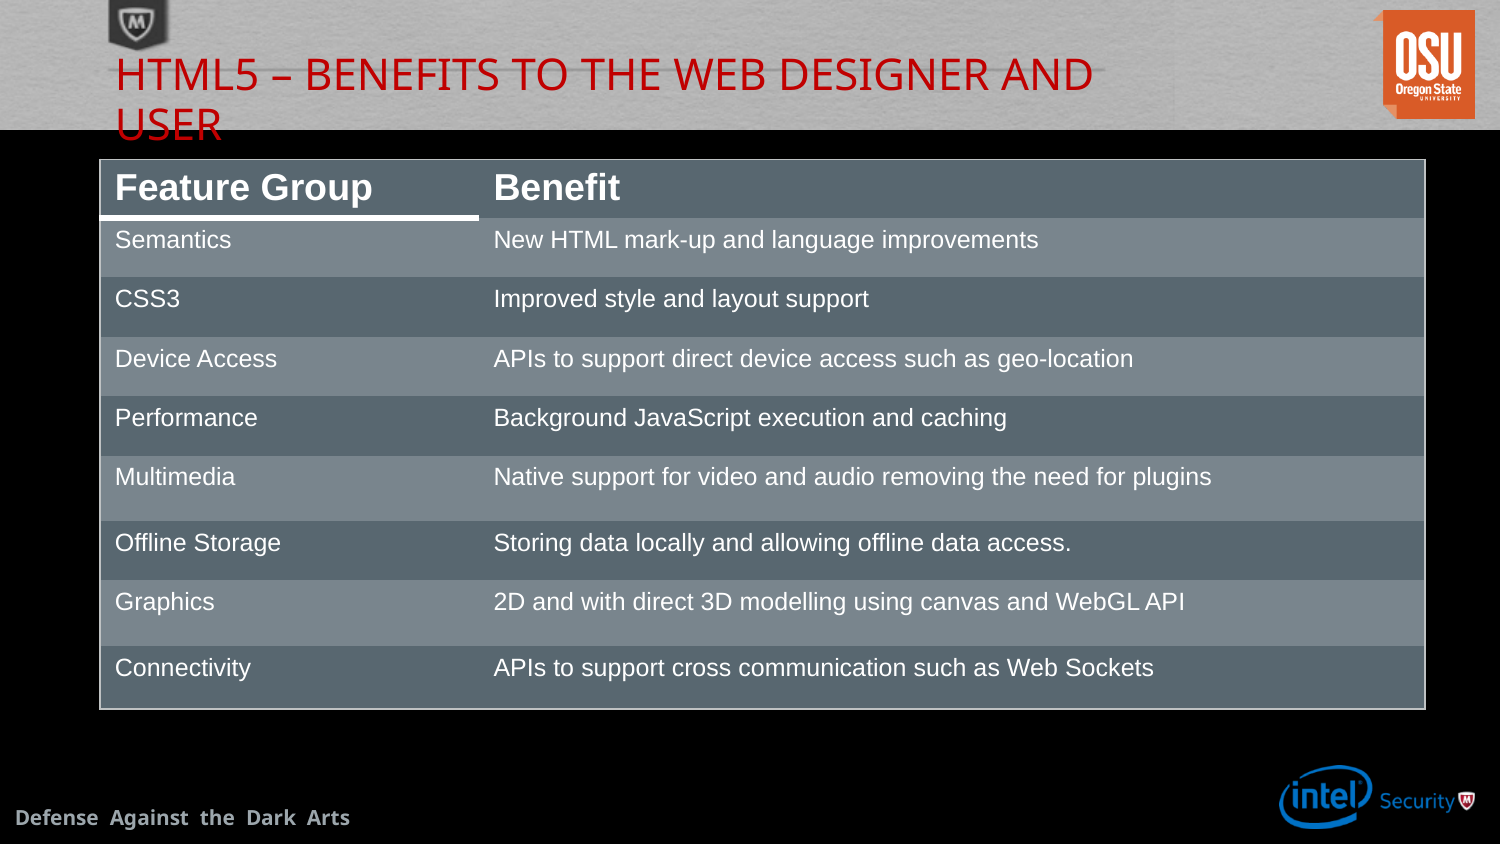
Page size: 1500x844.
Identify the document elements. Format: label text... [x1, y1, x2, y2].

table_cell Device Access [101, 337, 479, 396]
picture [1279, 765, 1475, 829]
title HTML5 – Benefits to the WEB Designer and user [99, 53, 1176, 148]
table_cell Graphics [101, 580, 479, 646]
table_cell Connectivity [101, 646, 479, 708]
table_cell CSS3 [101, 277, 479, 337]
table_cell Performance [101, 396, 479, 456]
table_cell Native support for video and audio removing the need for plugins [479, 456, 1424, 521]
table_cell Offline Storage [101, 521, 479, 580]
table_header Benefit [479, 160, 1424, 218]
table_cell Multimedia [101, 456, 479, 521]
table_cell Storing data locally and allowing offline data access. [479, 521, 1424, 580]
table_cell Semantics [101, 221, 479, 277]
table_cell APIs to support direct device access such as geo-location [479, 337, 1424, 396]
table_cell New HTML mark-up and language improvements [479, 218, 1424, 277]
table_cell Improved style and layout support [479, 277, 1424, 337]
picture [1373, 10, 1475, 119]
table_header Feature Group [101, 160, 479, 215]
table_cell 2D and with direct 3D modelling using canvas and WebGL API [479, 580, 1424, 646]
table_cell Background JavaScript execution and caching [479, 396, 1424, 456]
table_cell APIs to support cross communication such as Web Sockets [479, 646, 1424, 708]
